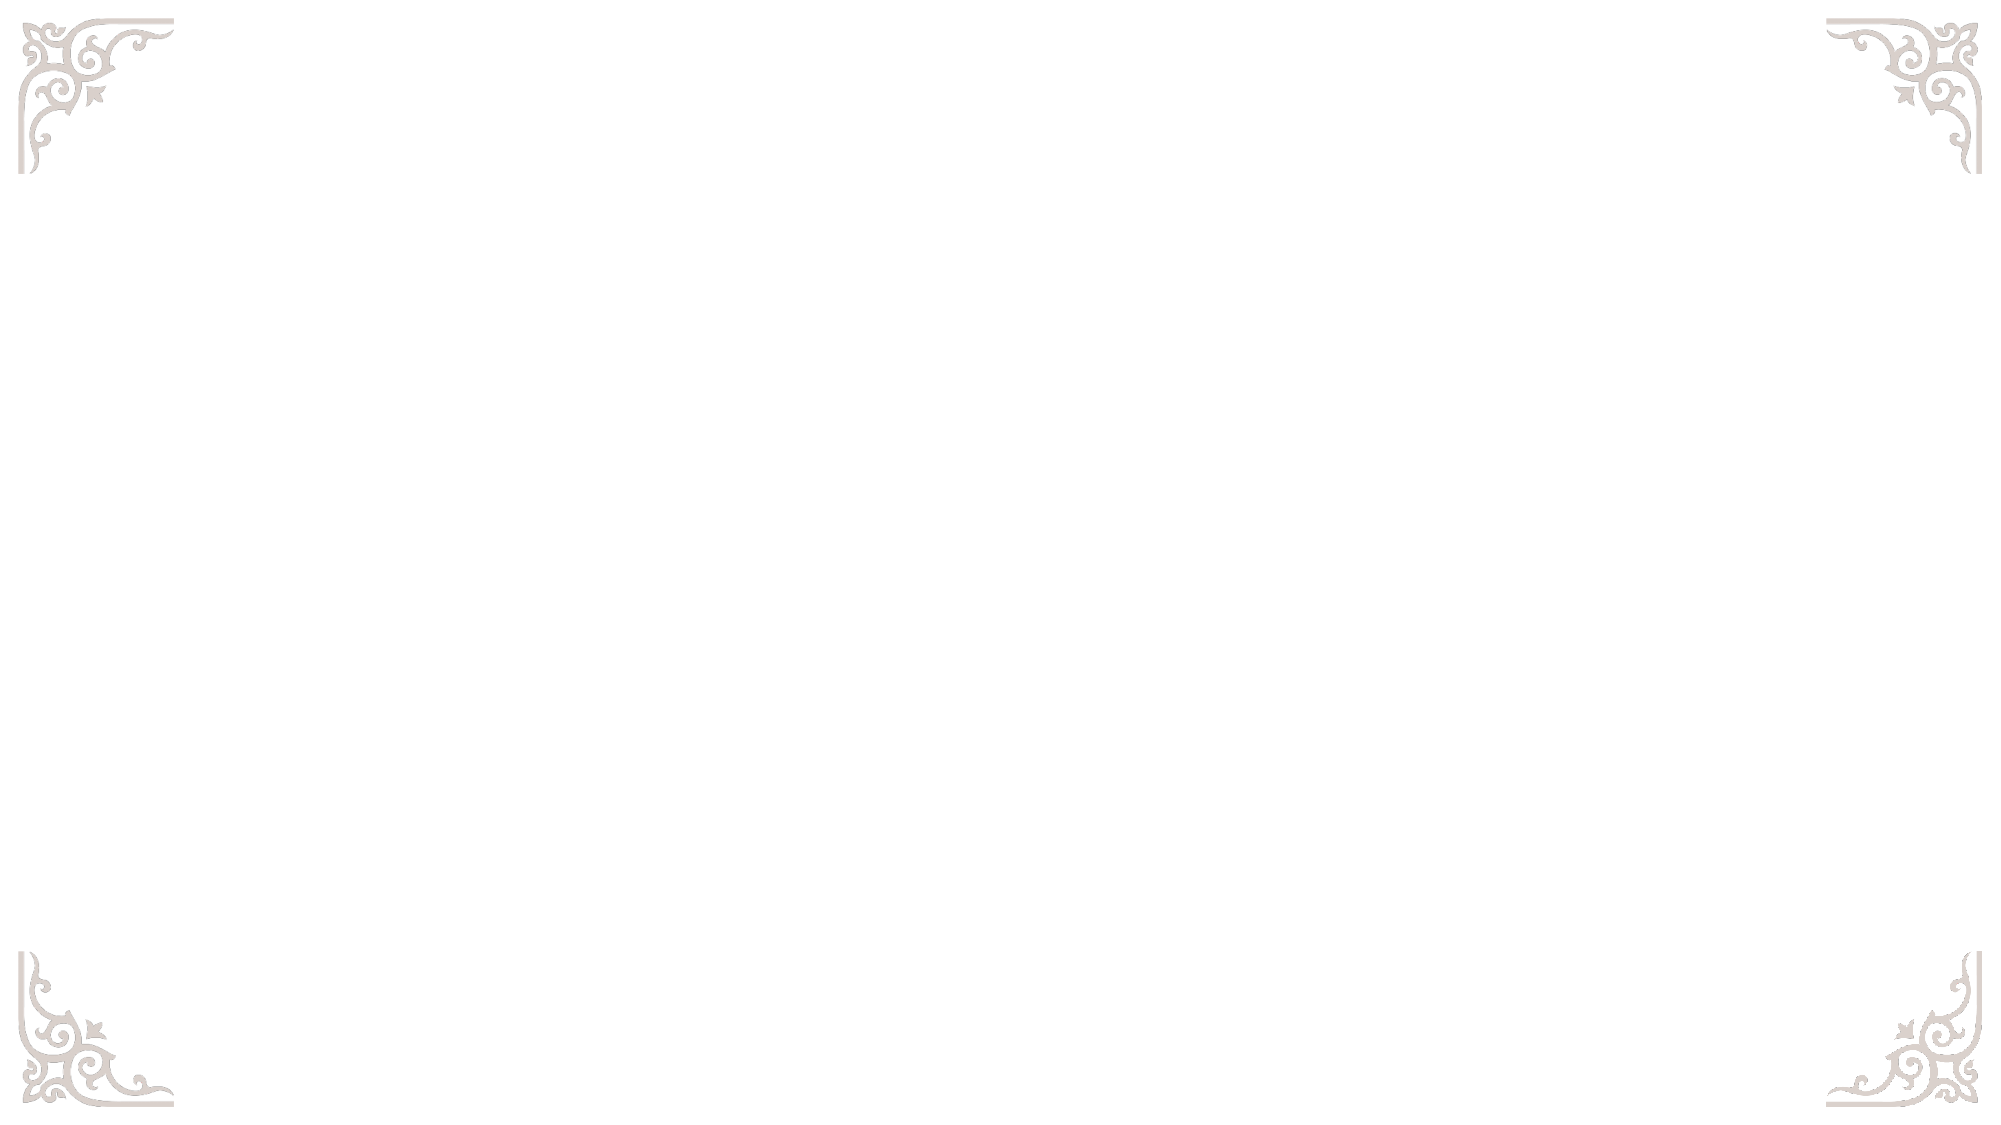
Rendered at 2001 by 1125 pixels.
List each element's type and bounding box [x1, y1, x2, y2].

picture [19, 19, 174, 174]
picture [19, 952, 174, 1107]
picture [1827, 19, 1982, 174]
picture [1826, 951, 1982, 1107]
